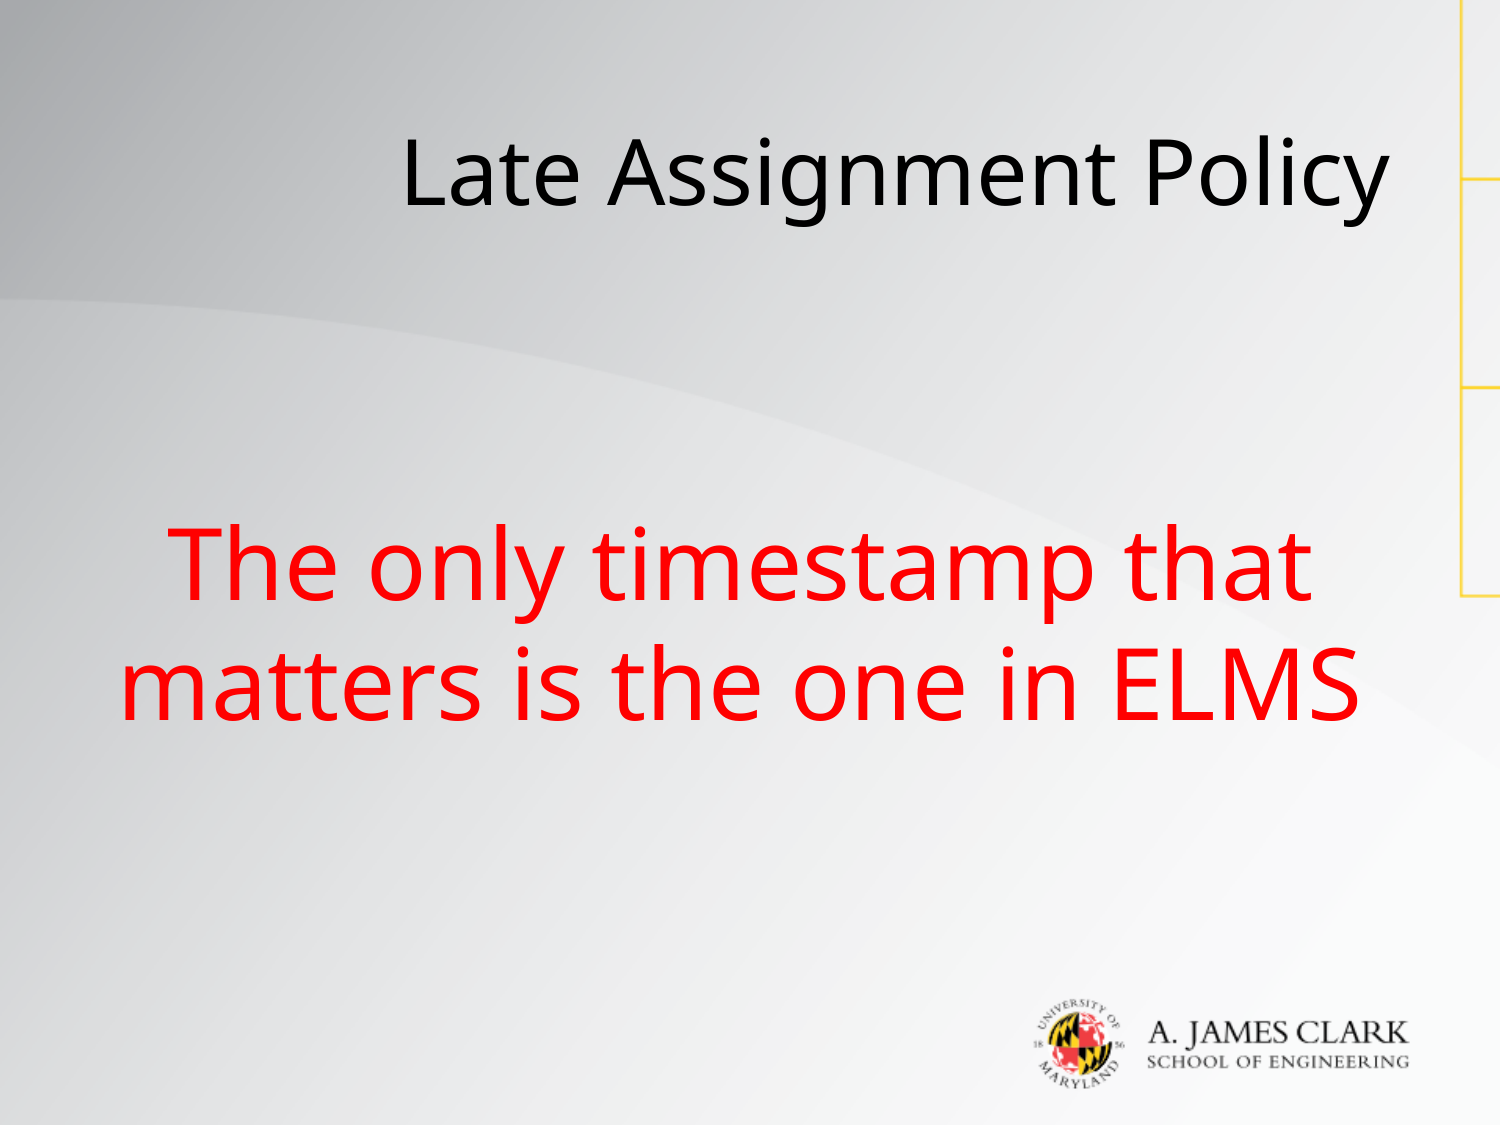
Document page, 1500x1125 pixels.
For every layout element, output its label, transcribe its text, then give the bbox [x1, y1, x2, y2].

list The only timestamp that matters is the one in ELMS [75, 352, 1407, 1002]
title Late Assignment Policy [75, 45, 1407, 231]
